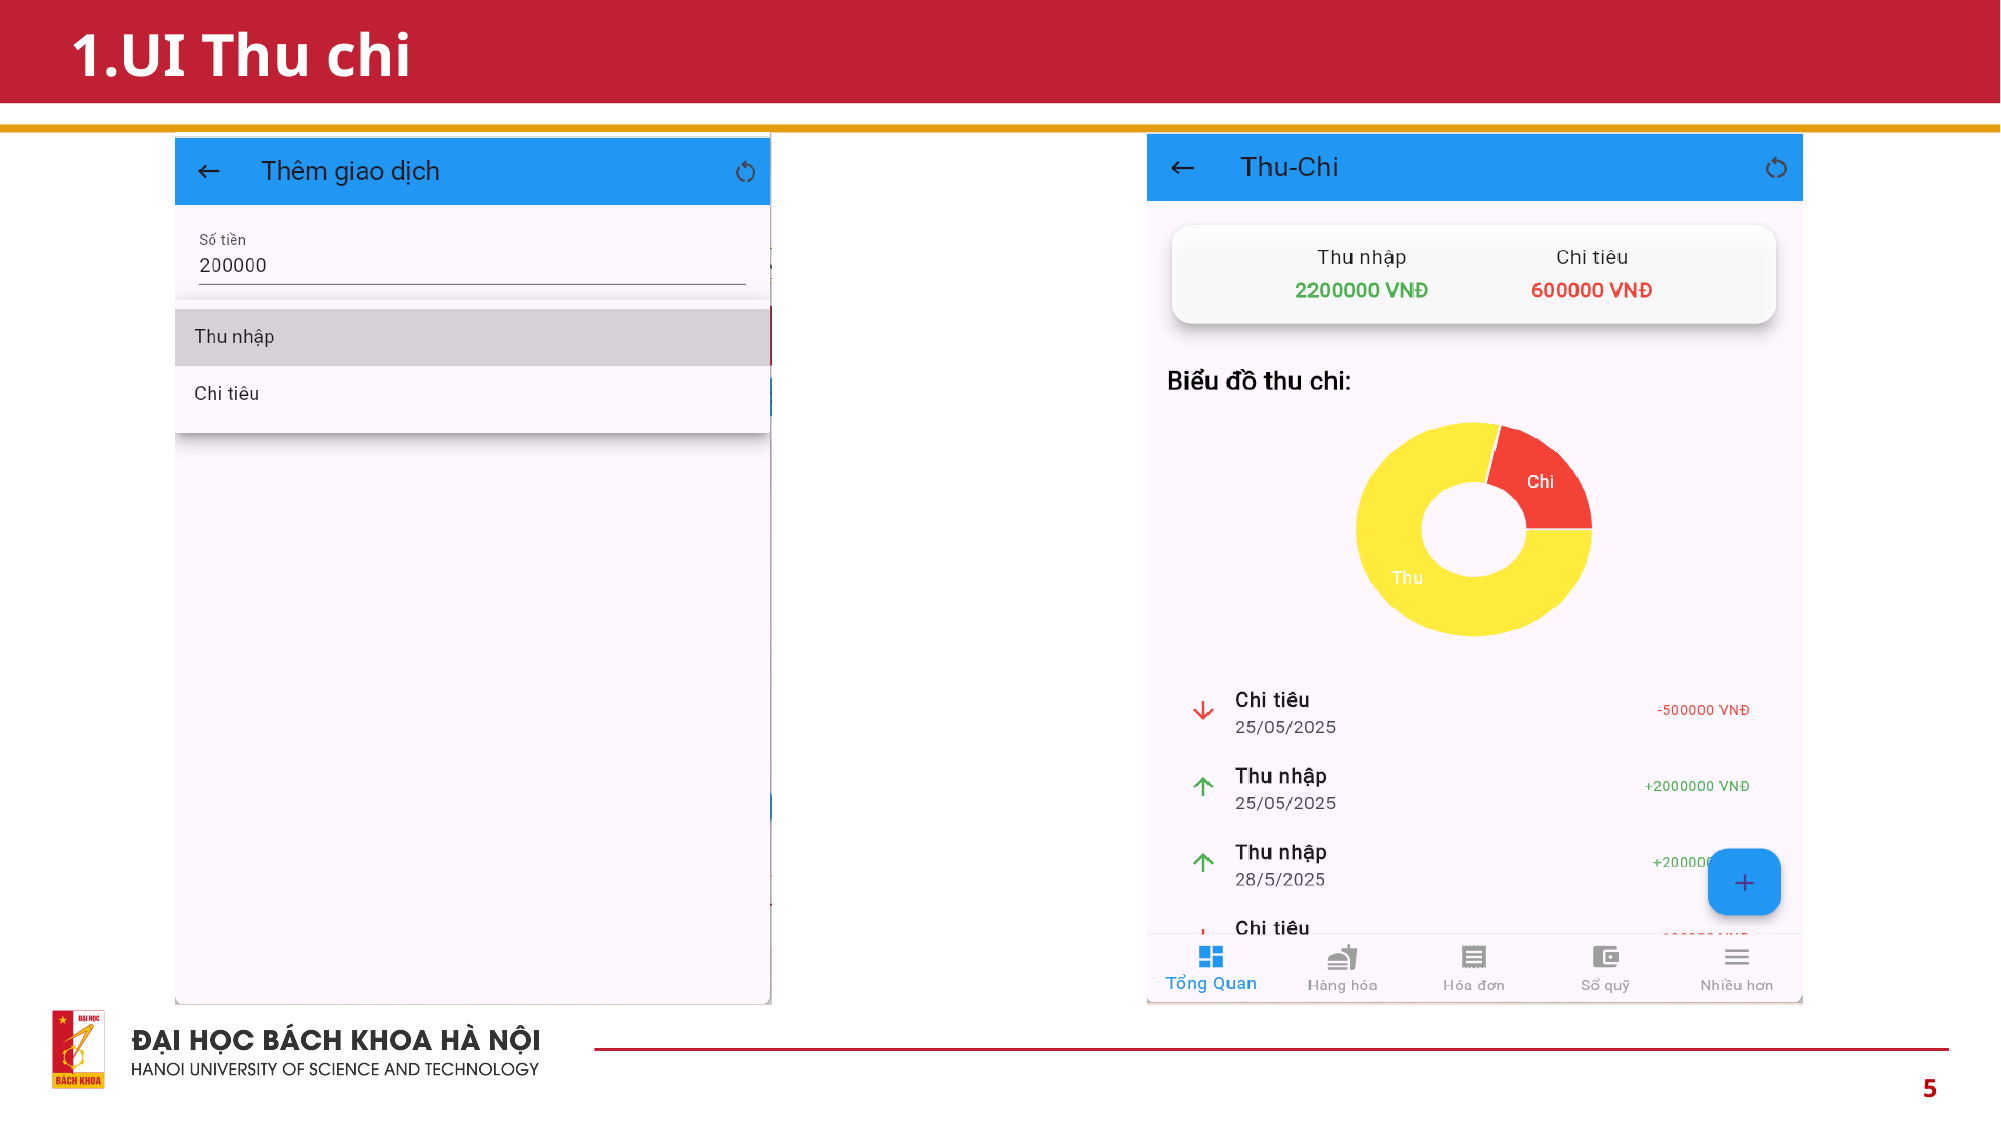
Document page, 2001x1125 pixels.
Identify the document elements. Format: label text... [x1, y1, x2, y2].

slide_number 5 [1502, 1065, 1953, 1125]
picture [0, 0, 2001, 1125]
title 1.UI Thu chi [55, 18, 1945, 90]
